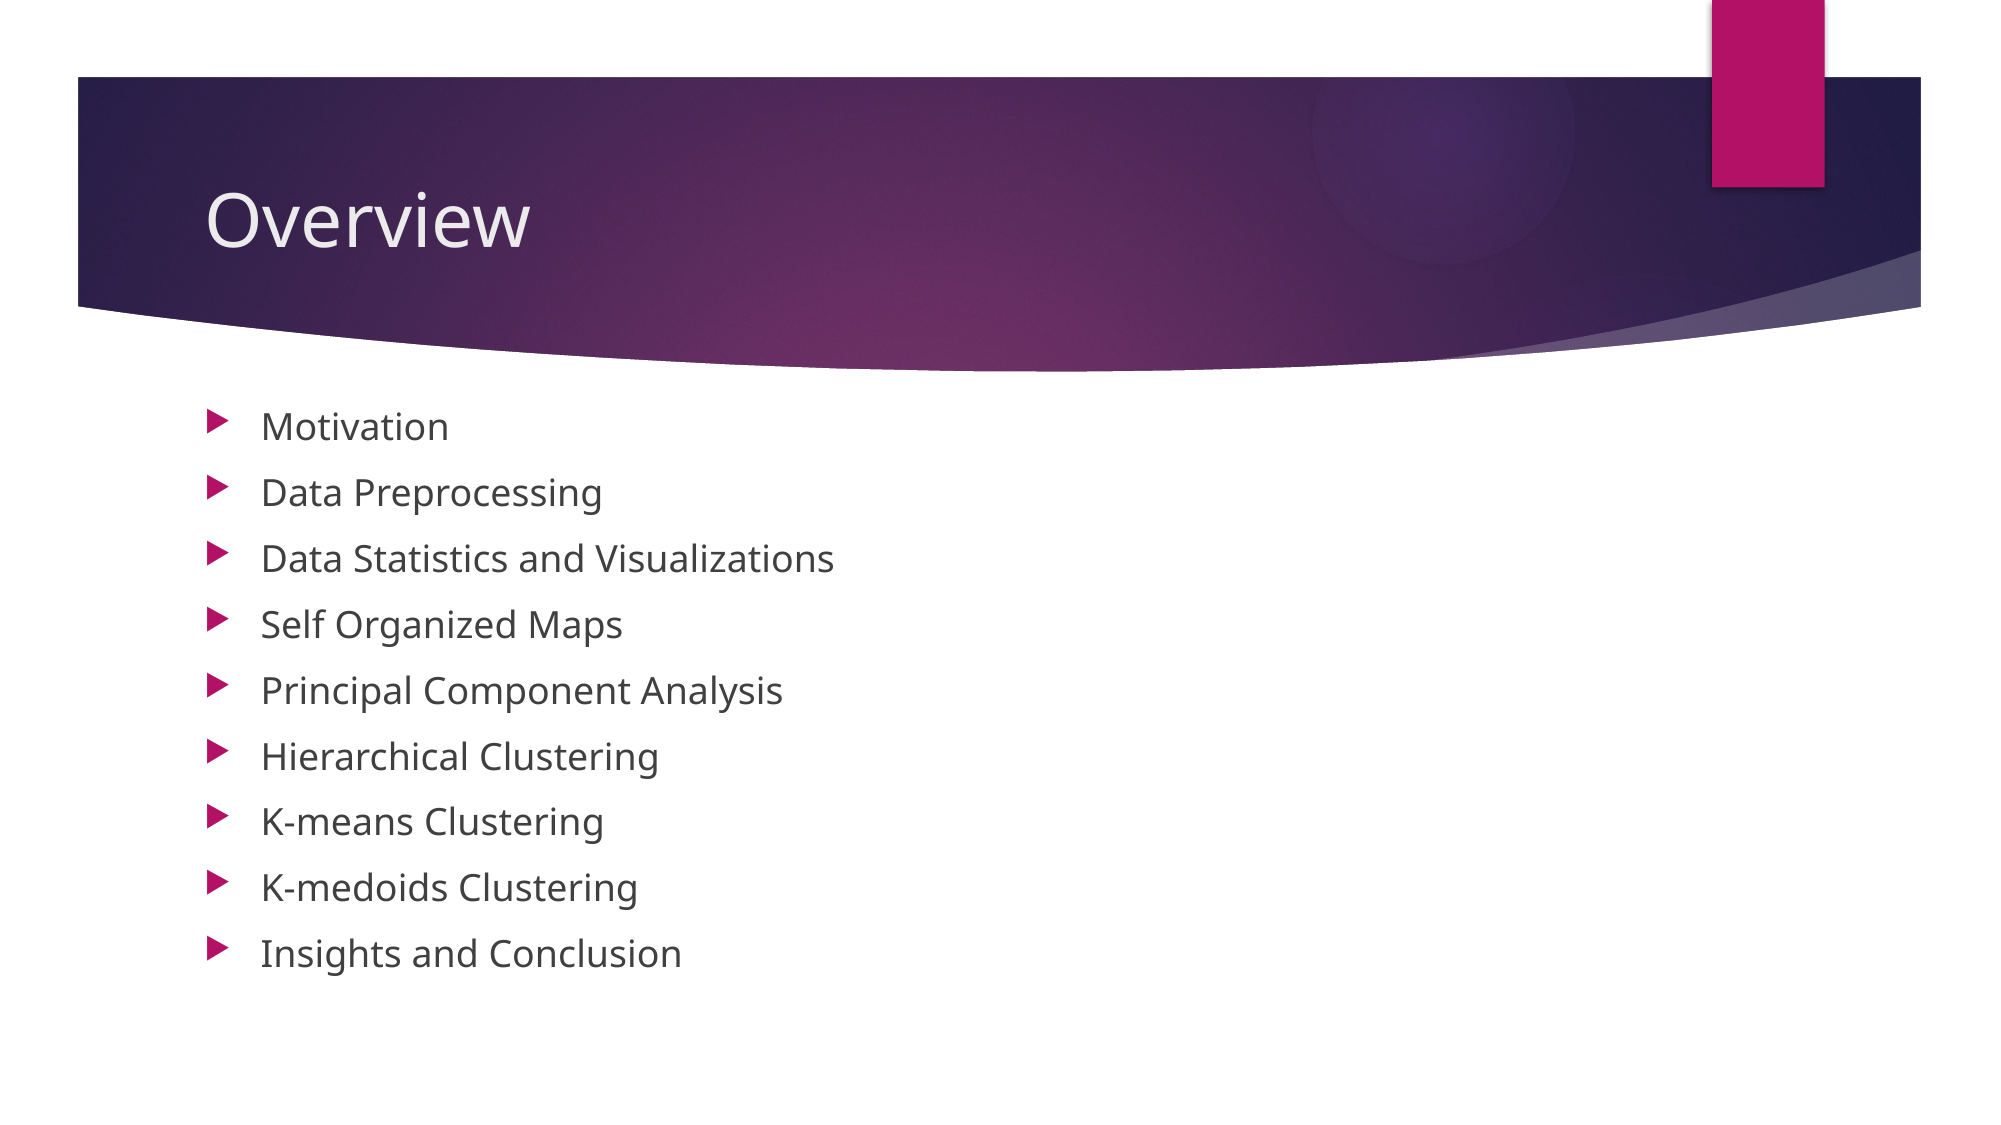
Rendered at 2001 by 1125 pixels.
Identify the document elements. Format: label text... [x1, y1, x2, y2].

title Overview [189, 159, 1627, 276]
list Motivation Data Preprocessing Data Statistics and Visualizations Self Organized Maps Principal Component Analysis Hierarchical Clustering K-means Clustering K-medoids Clustering Insights and Conclusion [189, 395, 1638, 1003]
